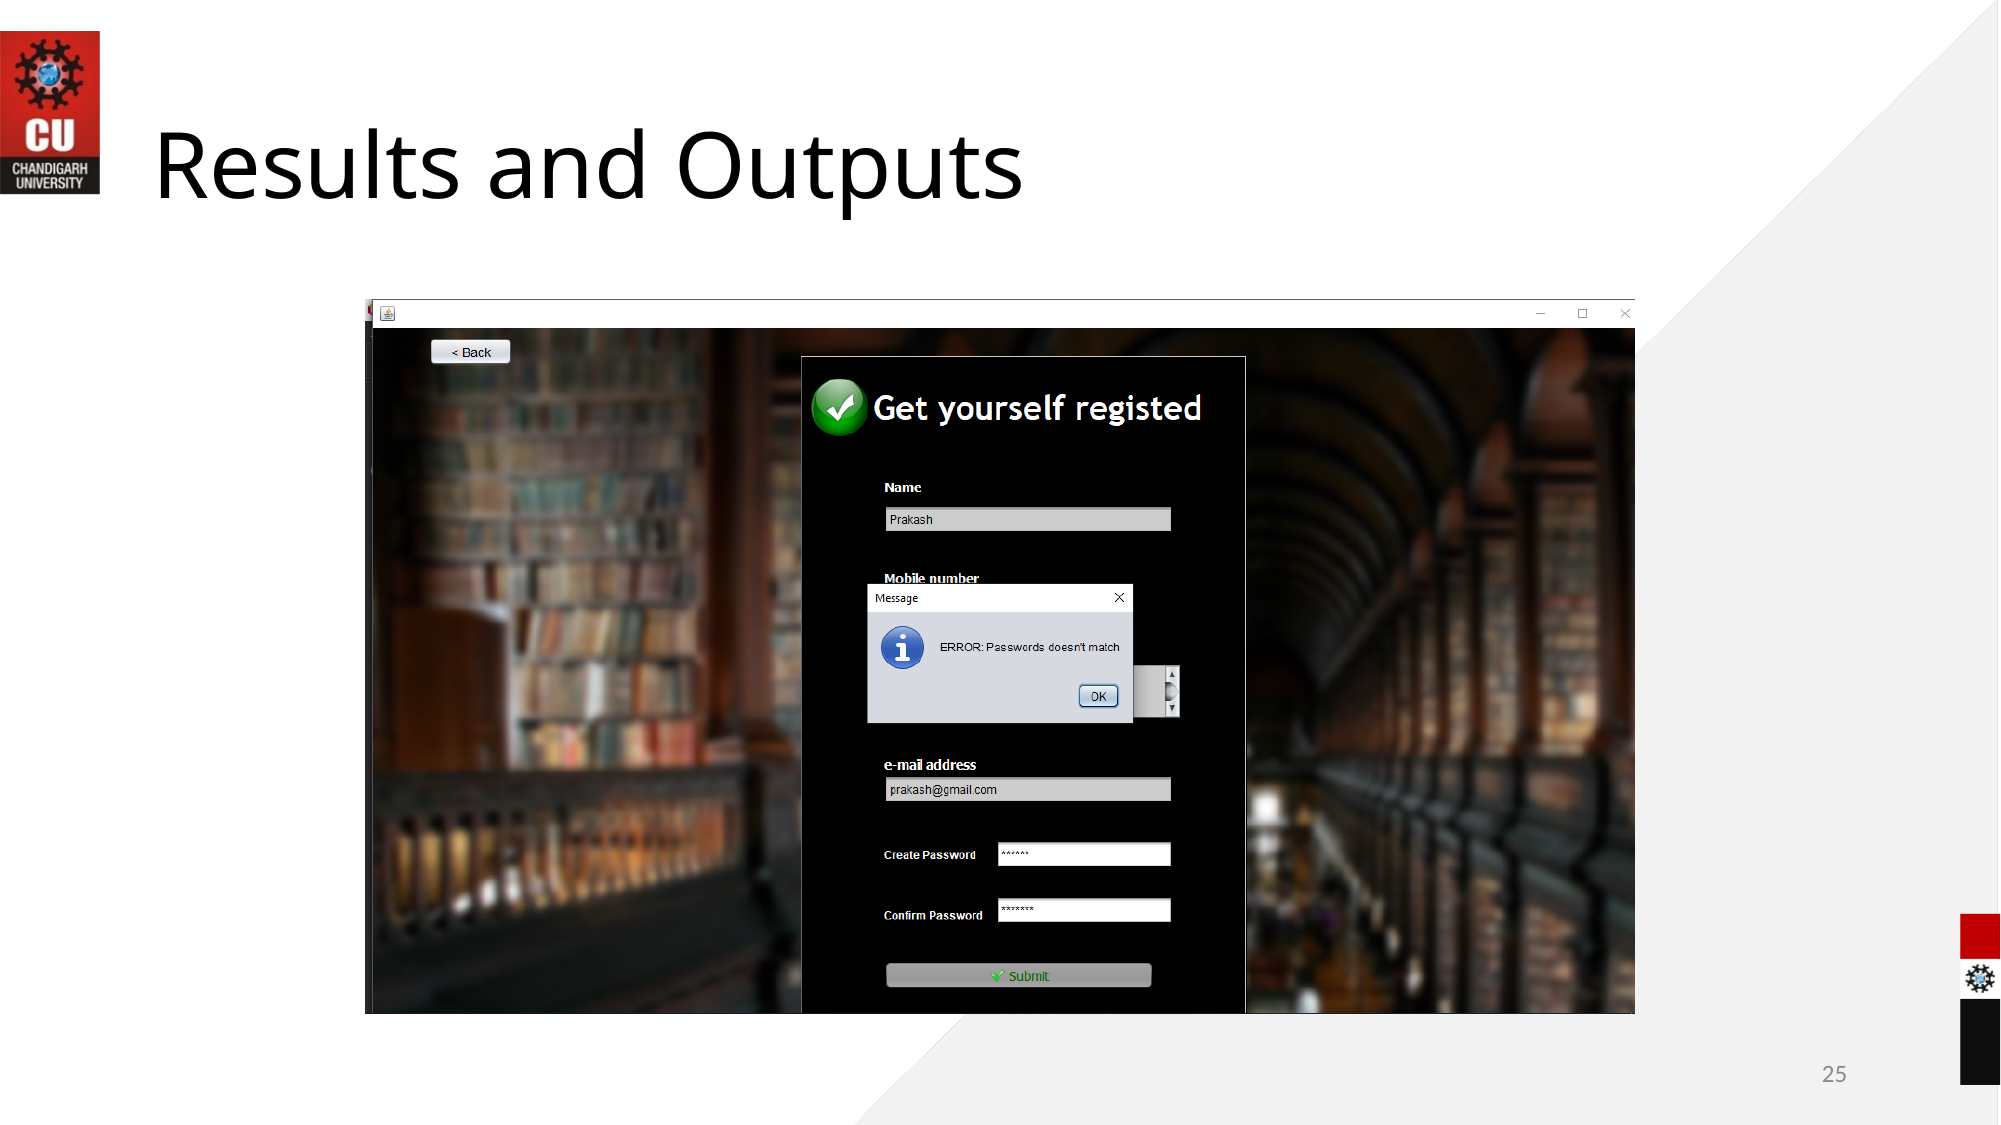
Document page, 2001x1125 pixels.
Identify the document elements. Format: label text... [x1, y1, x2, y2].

slide_number 25 [1412, 1042, 1863, 1103]
picture [0, 0, 2001, 1125]
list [365, 299, 1635, 1014]
title Results and Outputs [137, 59, 1863, 278]
